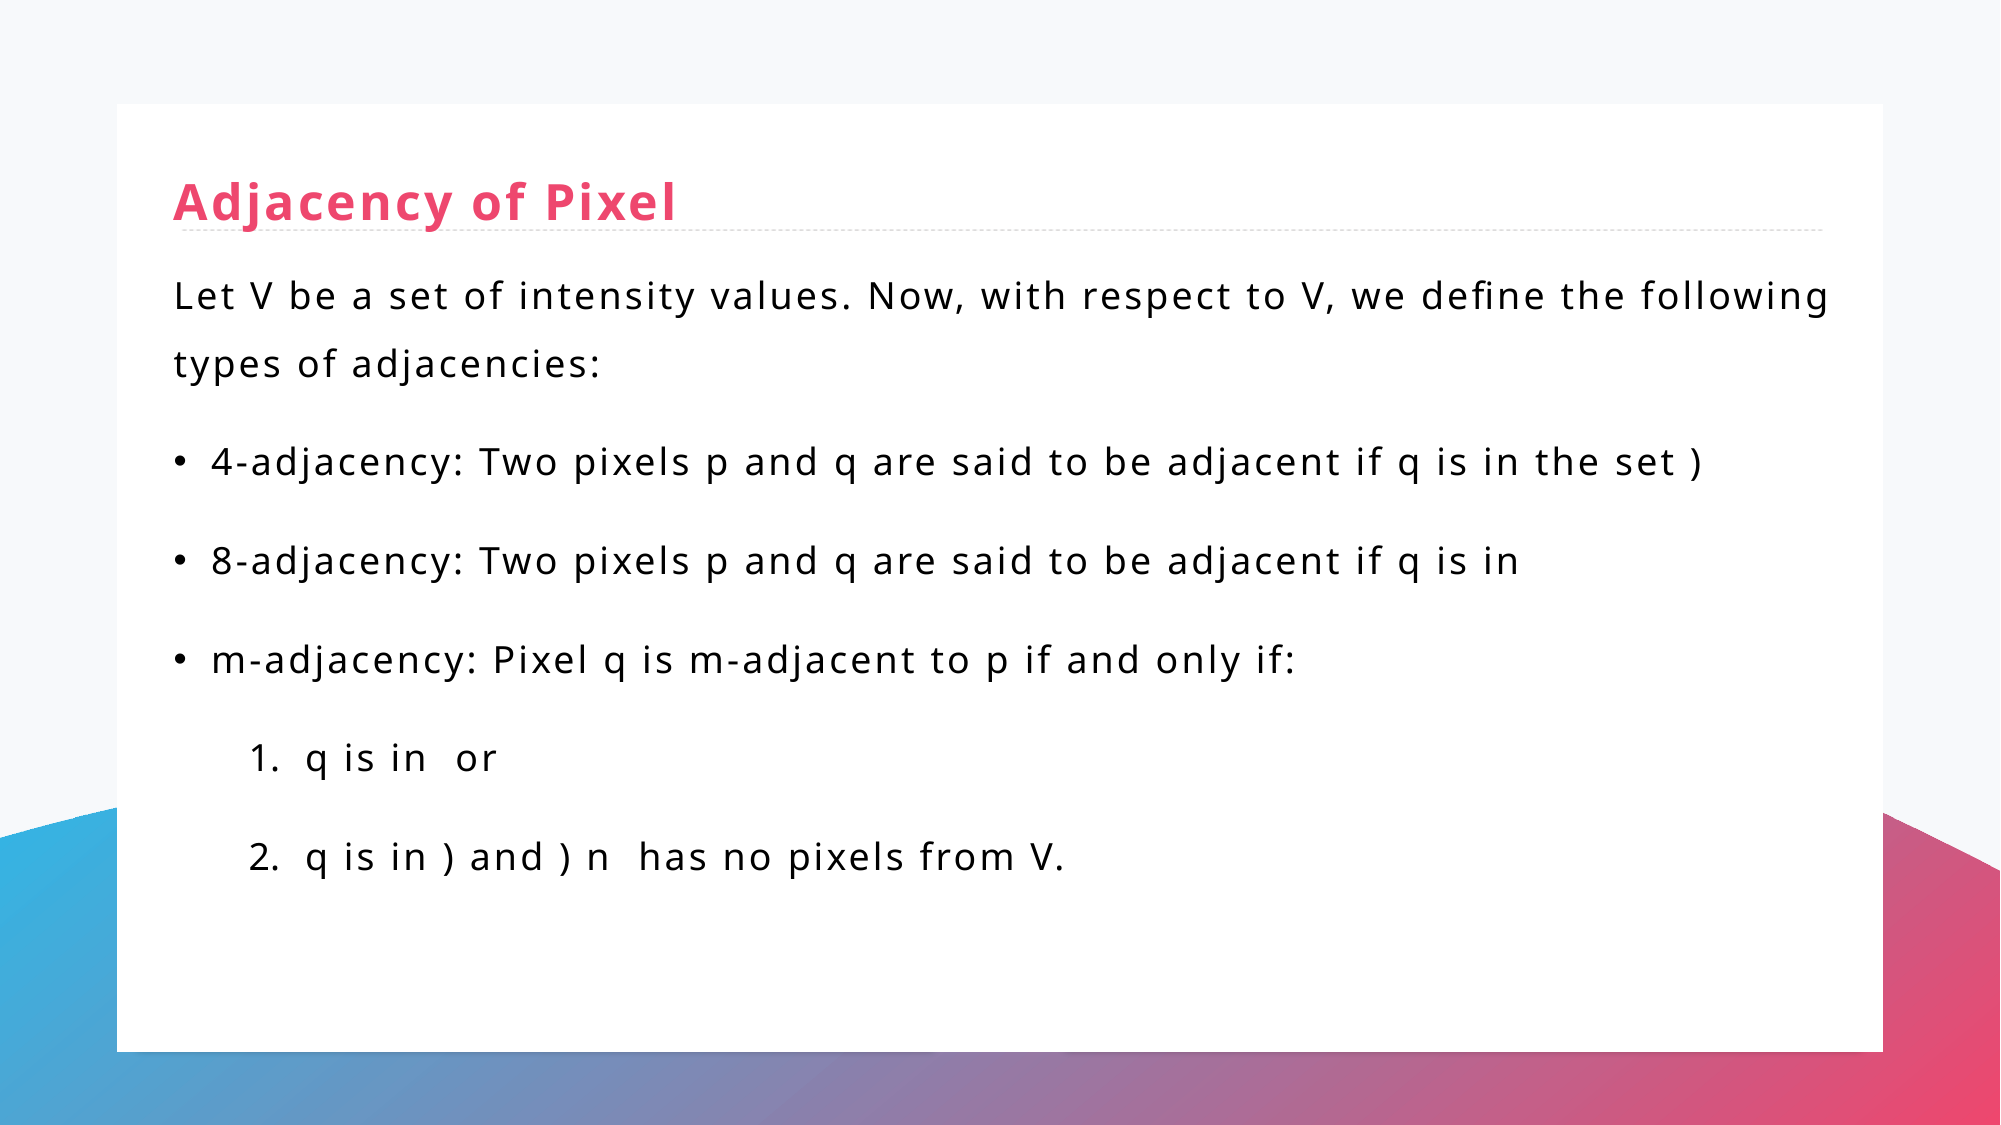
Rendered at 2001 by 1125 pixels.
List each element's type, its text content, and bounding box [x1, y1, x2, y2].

picture [117, 104, 1883, 1052]
title Adjacency of Pixel [159, 71, 1884, 337]
